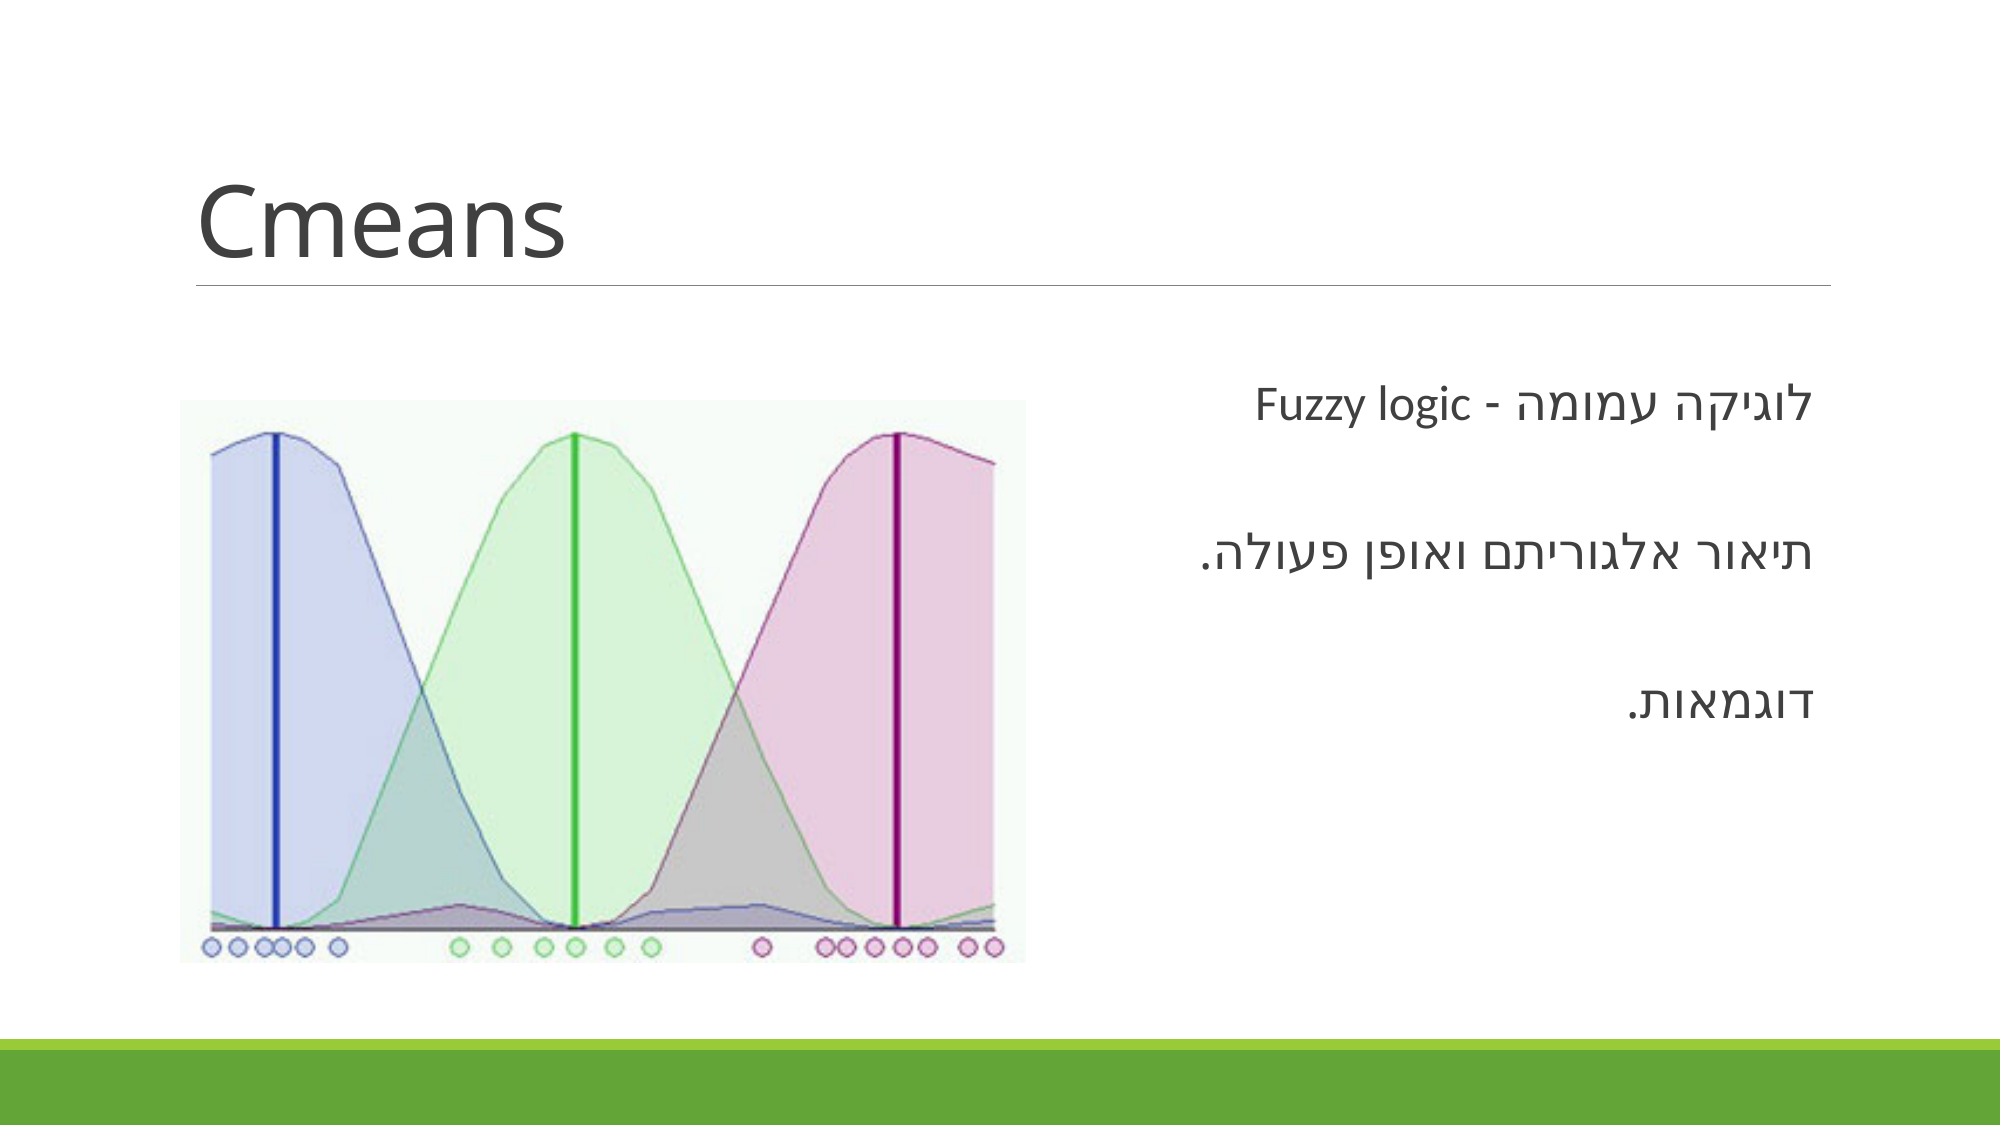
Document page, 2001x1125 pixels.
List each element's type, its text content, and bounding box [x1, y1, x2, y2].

list לוגיקה עמומה - Fuzzy logic תיאור אלגוריתם ואופן פעולה. דוגמאות. [180, 302, 1830, 963]
title Cmeans [180, 47, 1830, 285]
picture [179, 400, 1026, 964]
